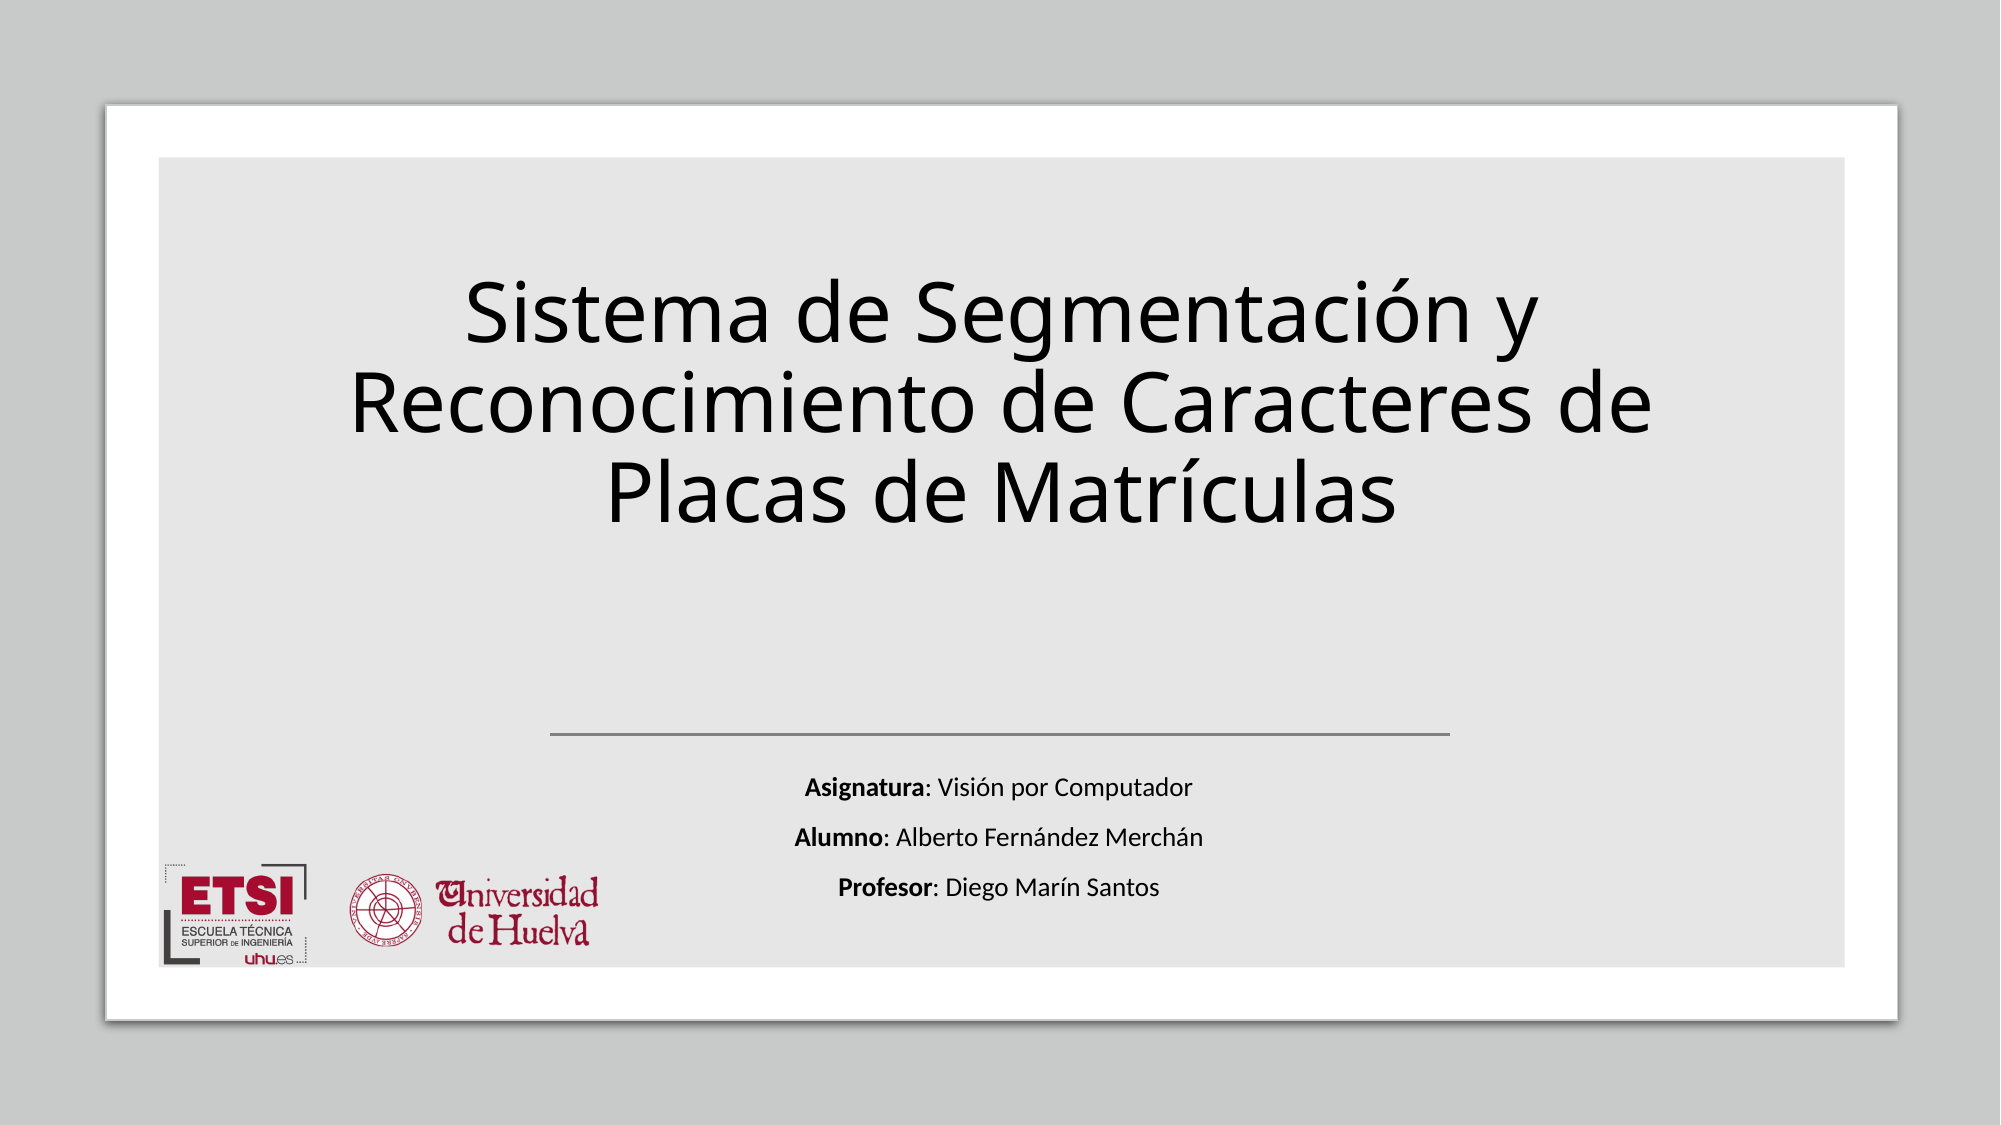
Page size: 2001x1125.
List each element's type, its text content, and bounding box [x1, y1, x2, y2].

text_box [158, 156, 1846, 968]
title Sistema de Segmentación y Reconocimiento de Caracteres de Placas de Matrículas [251, 261, 1752, 548]
picture [133, 770, 620, 1057]
text_box [105, 104, 1898, 1021]
text_box [0, 0, 2000, 1125]
subtitle Asignatura: Visión por Computador Alumno: Alberto Fernández Merchán Profesor: Diego Marín Santos [766, 765, 1232, 921]
